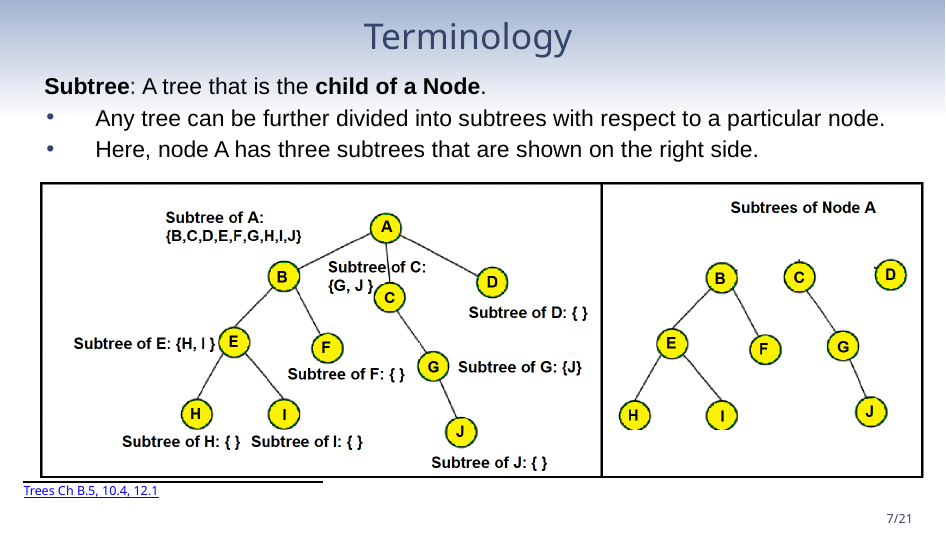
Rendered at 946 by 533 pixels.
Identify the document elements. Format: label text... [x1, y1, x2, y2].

text_box 7/21 [884, 509, 915, 527]
title Terminology [361, 12, 615, 104]
picture [0, 0, 945, 118]
text_box Trees Ch B.5, 10.4, 12.1 [20, 455, 864, 501]
text_box Subtree: A tree that is the child of a Node. Any tree can be further divided into subtrees with respect to a particular node. Here, node A has three subtrees that are shown on the right side. [20, 37, 926, 163]
picture [38, 180, 925, 478]
